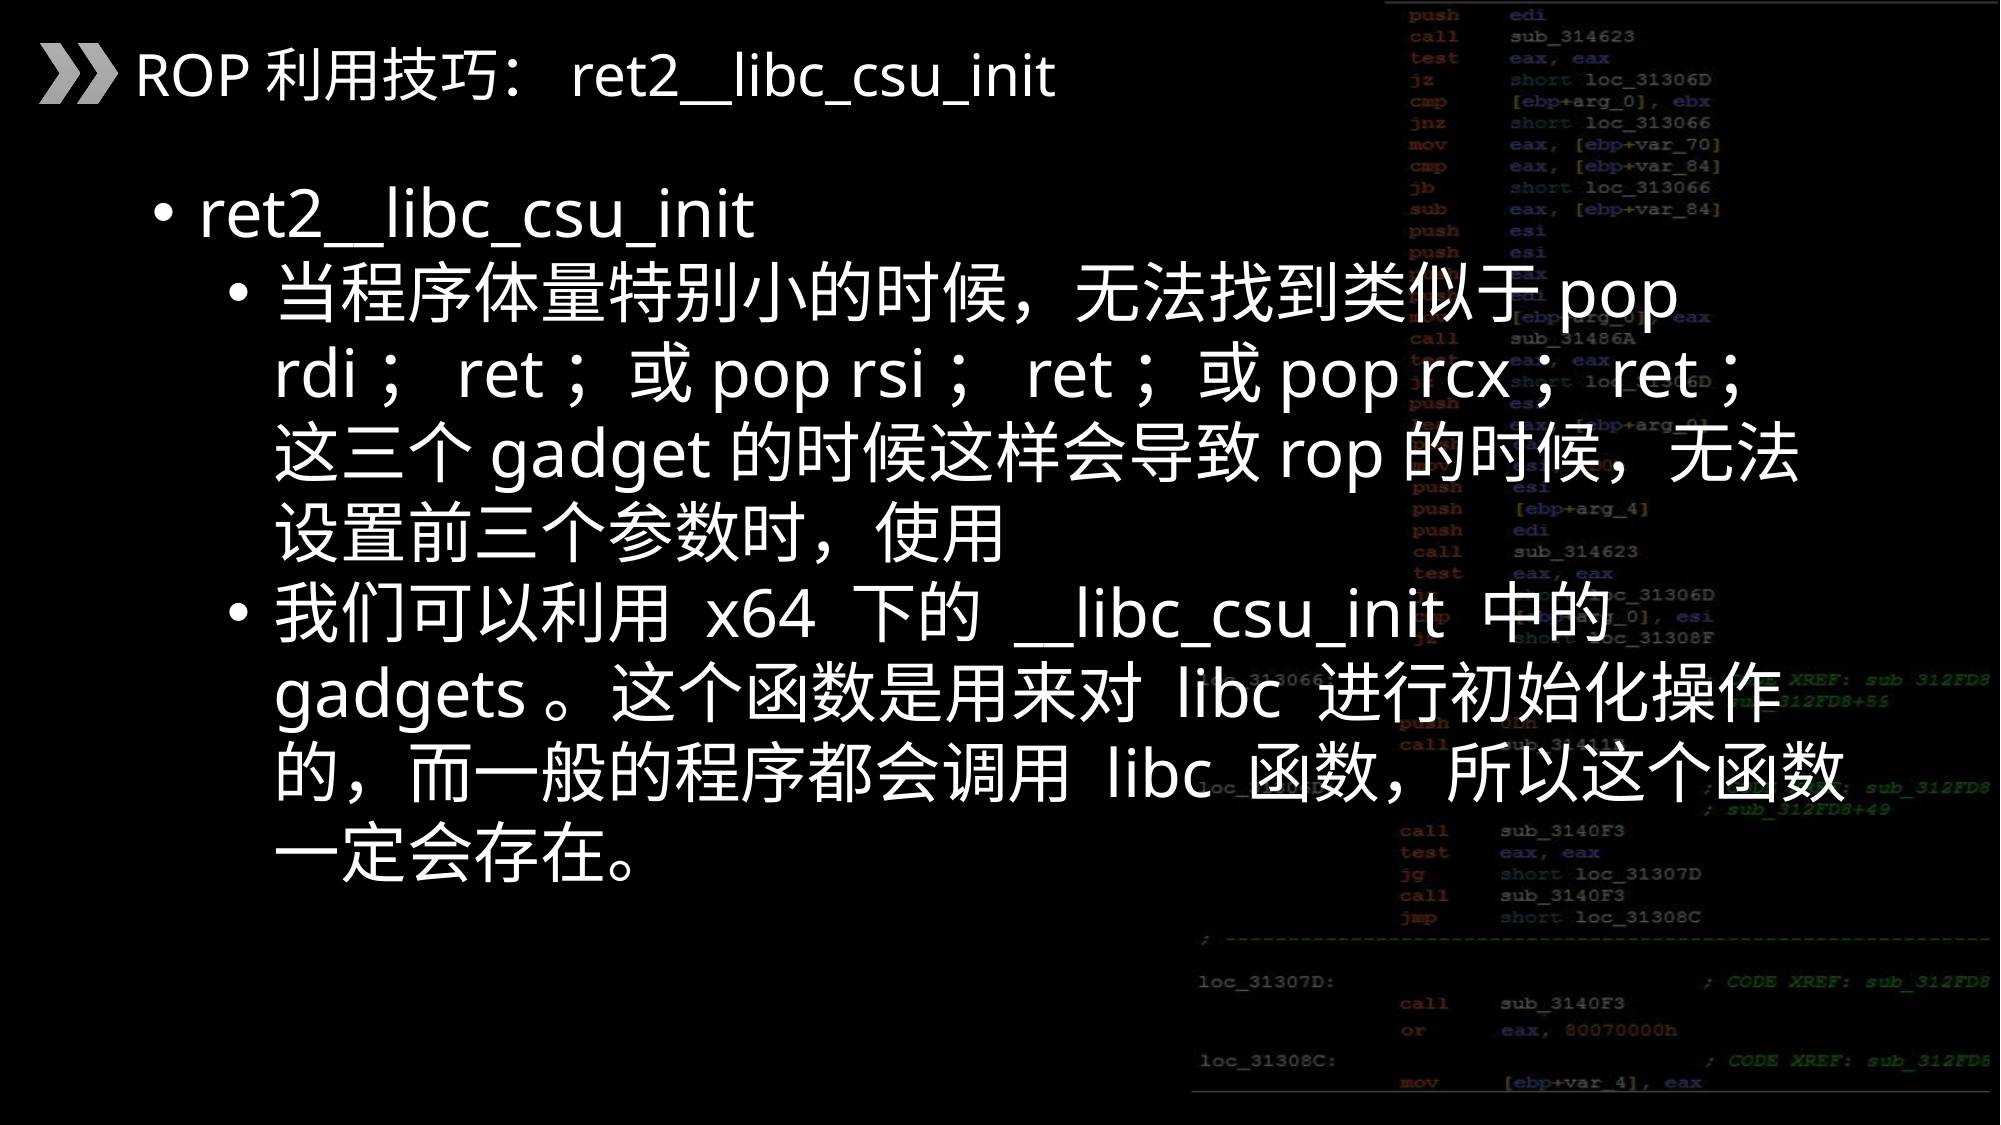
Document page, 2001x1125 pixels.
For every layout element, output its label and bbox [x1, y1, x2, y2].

picture [0, 0, 2000, 1125]
text_box [39, 42, 119, 104]
